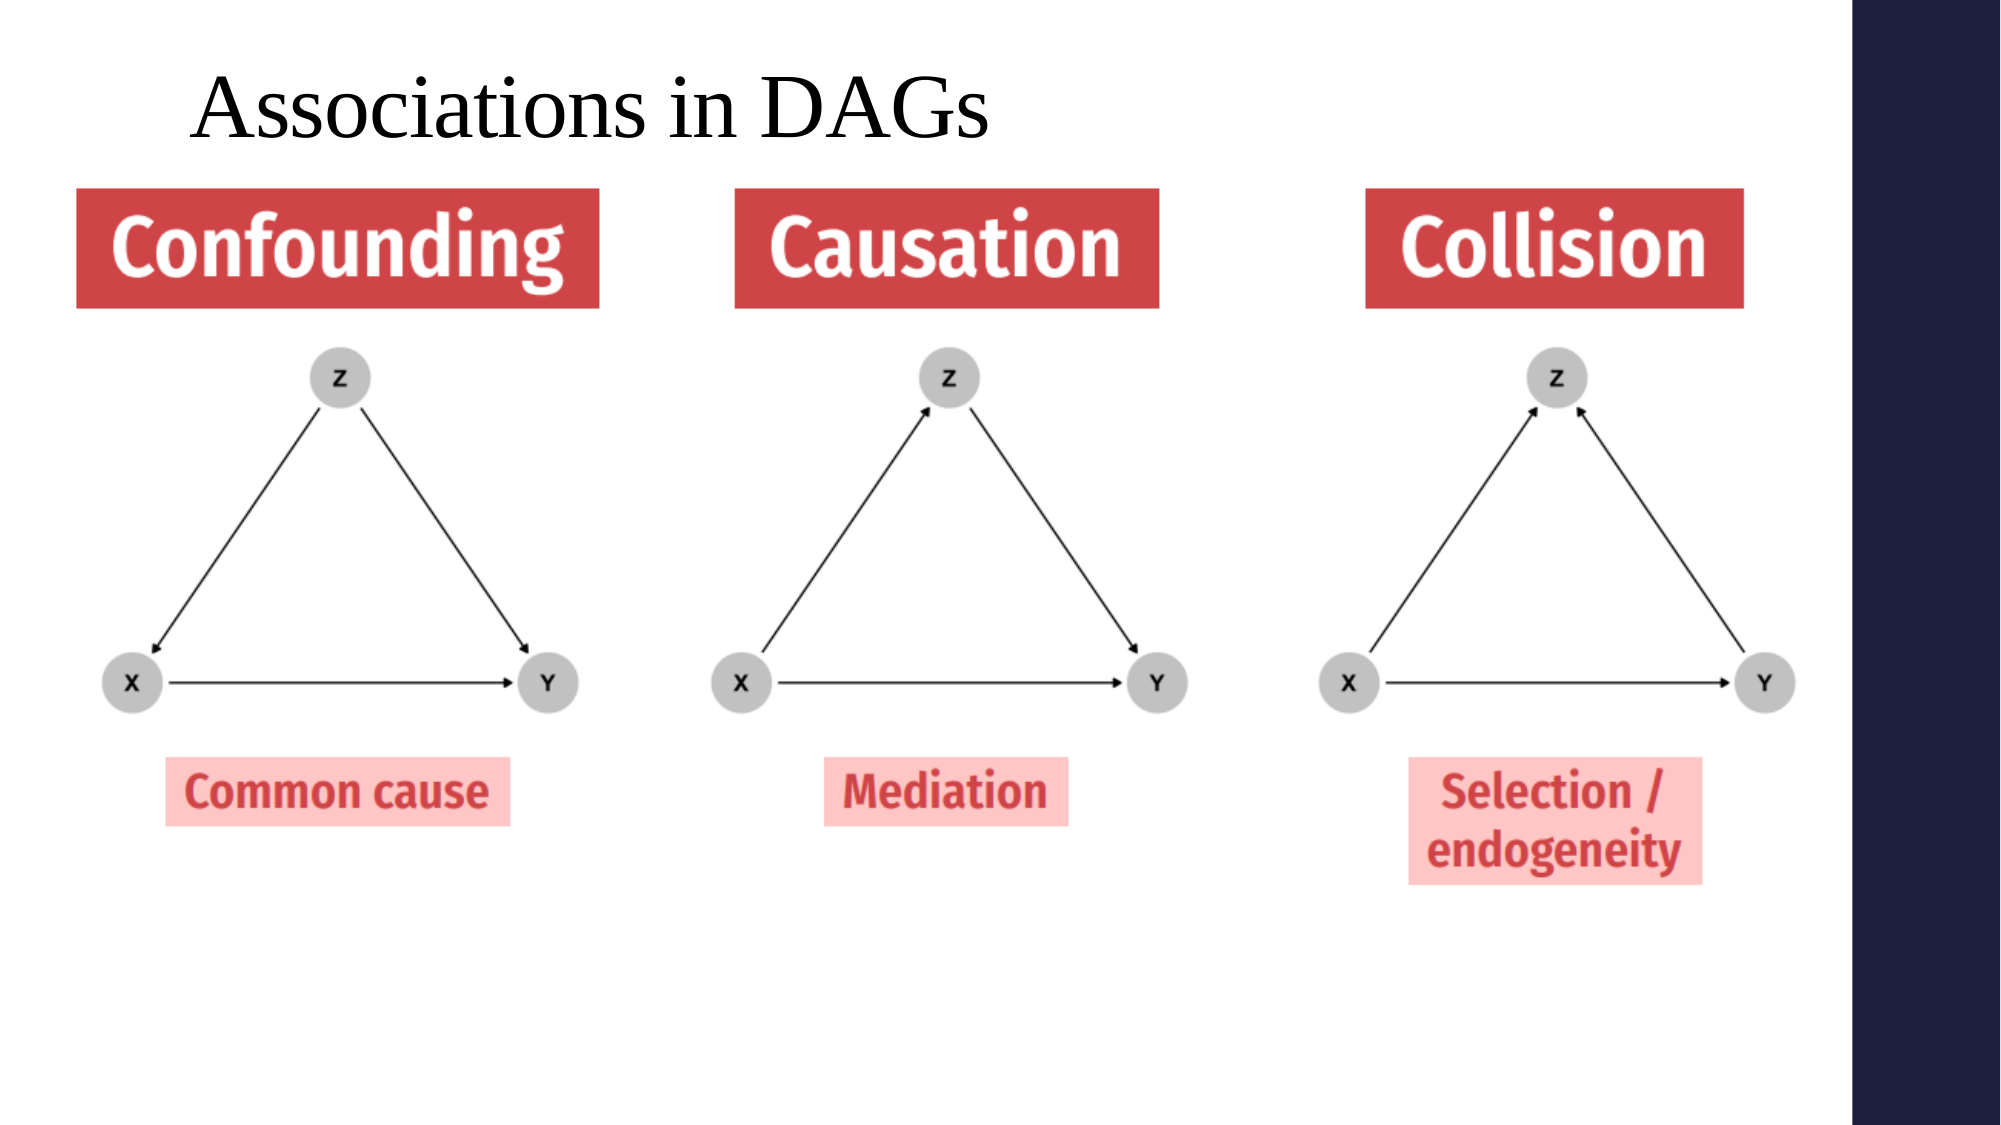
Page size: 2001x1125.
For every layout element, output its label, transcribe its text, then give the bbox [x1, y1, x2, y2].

picture [51, 164, 1835, 913]
title Associations in DAGs [174, 50, 1325, 160]
